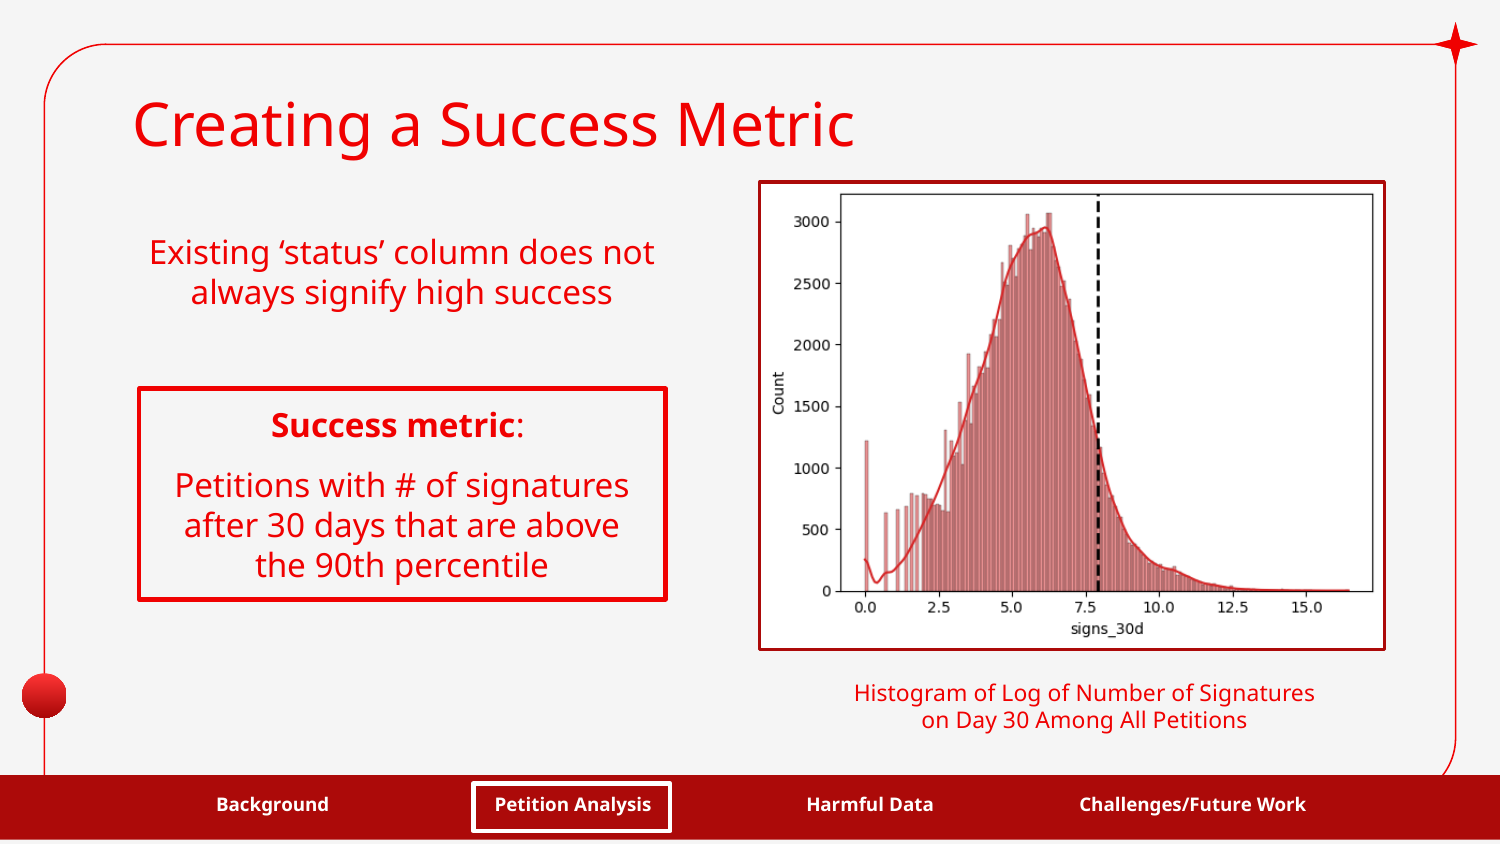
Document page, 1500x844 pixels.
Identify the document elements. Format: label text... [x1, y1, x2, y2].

text_box Success metric: Petitions with # of signatures after 30 days that are above the 90th percentile [139, 388, 666, 600]
subtitle Histogram of Log of Number of Signatures on Day 30 Among All Petitions [835, 663, 1335, 728]
subtitle Existing ‘status’ column does not always signify high success [117, 216, 688, 350]
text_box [163, 786, 1329, 822]
text_box [0, 775, 1500, 840]
picture [760, 183, 1383, 648]
title Creating a Success Metric [117, 70, 1383, 148]
